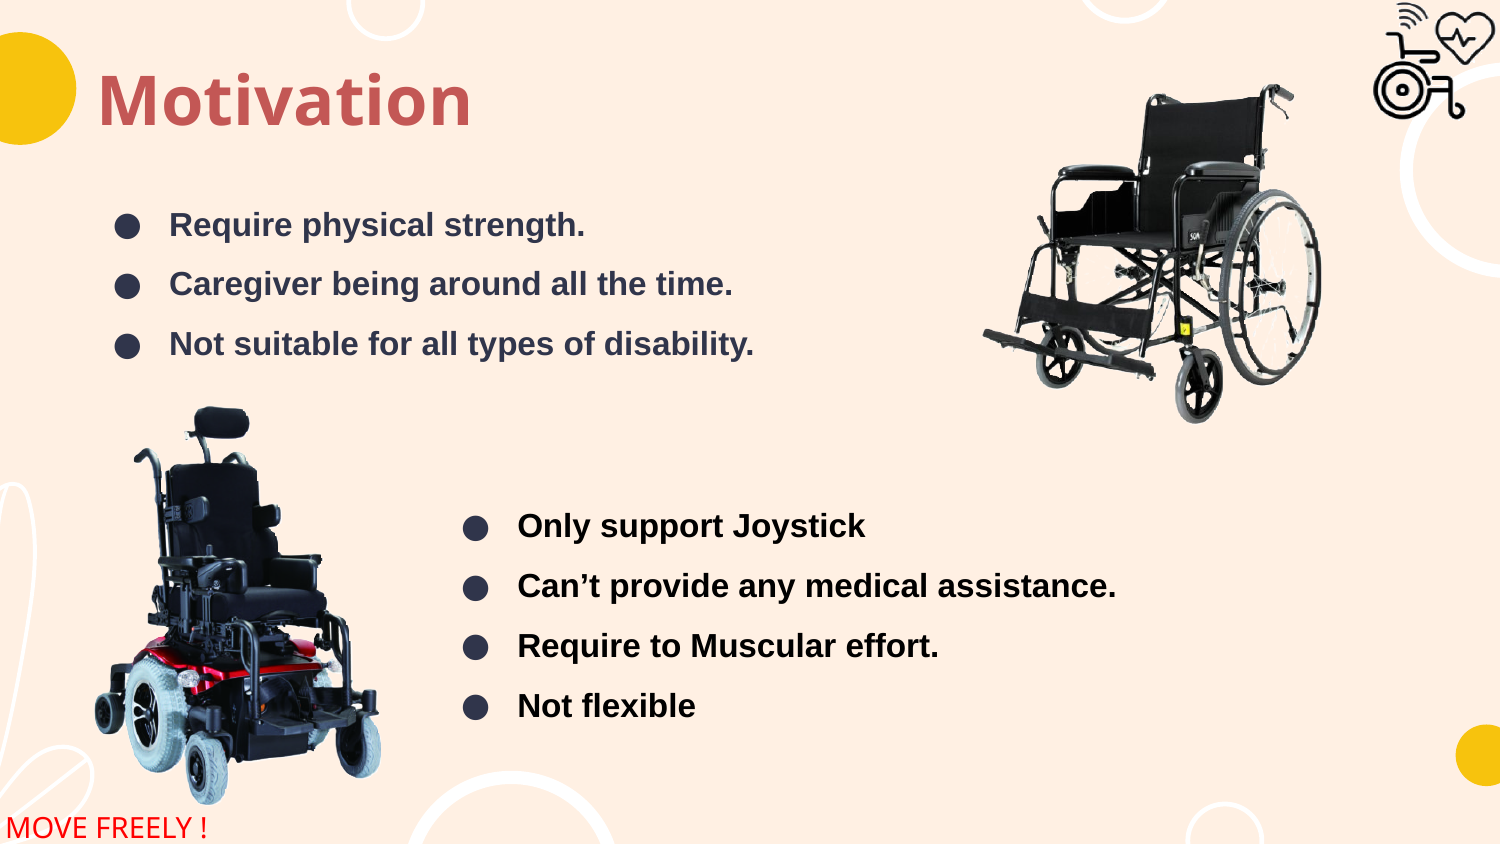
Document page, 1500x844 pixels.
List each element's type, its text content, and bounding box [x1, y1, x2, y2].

picture [965, 63, 1339, 437]
text_box Motivation [79, 41, 492, 154]
text_box Require physical strength. Caregiver being around all the time. Not suitable for all types of disability. [79, 167, 865, 402]
picture [1365, 0, 1500, 127]
text_box Only support Joystick Can’t provide any medical assistance. Require to Muscular effort. Not flexible [427, 469, 1365, 611]
text_box MOVE FREELY ! [0, 802, 227, 844]
picture [78, 377, 402, 821]
